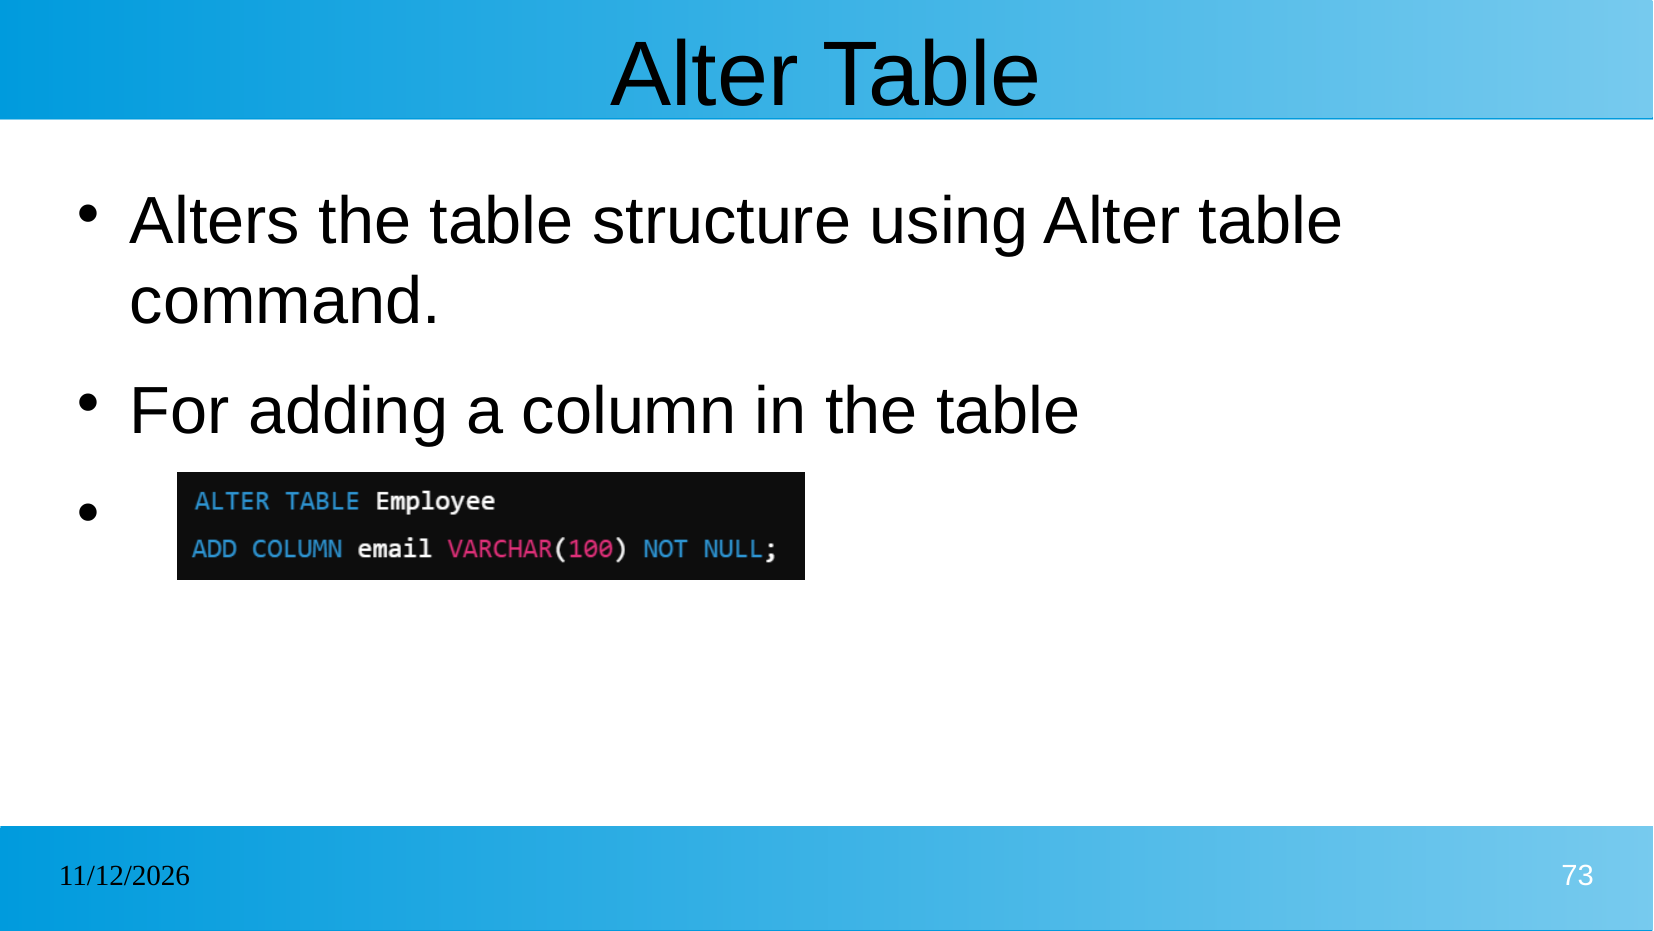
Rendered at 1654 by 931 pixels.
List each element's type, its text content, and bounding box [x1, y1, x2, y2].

list Alters the table structure using Alter table command. For adding a column in the table [59, 177, 1594, 768]
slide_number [59, 856, 443, 915]
slide_number 73 [1210, 856, 1594, 915]
title Alter Table [59, 29, 1594, 108]
picture [176, 472, 805, 580]
